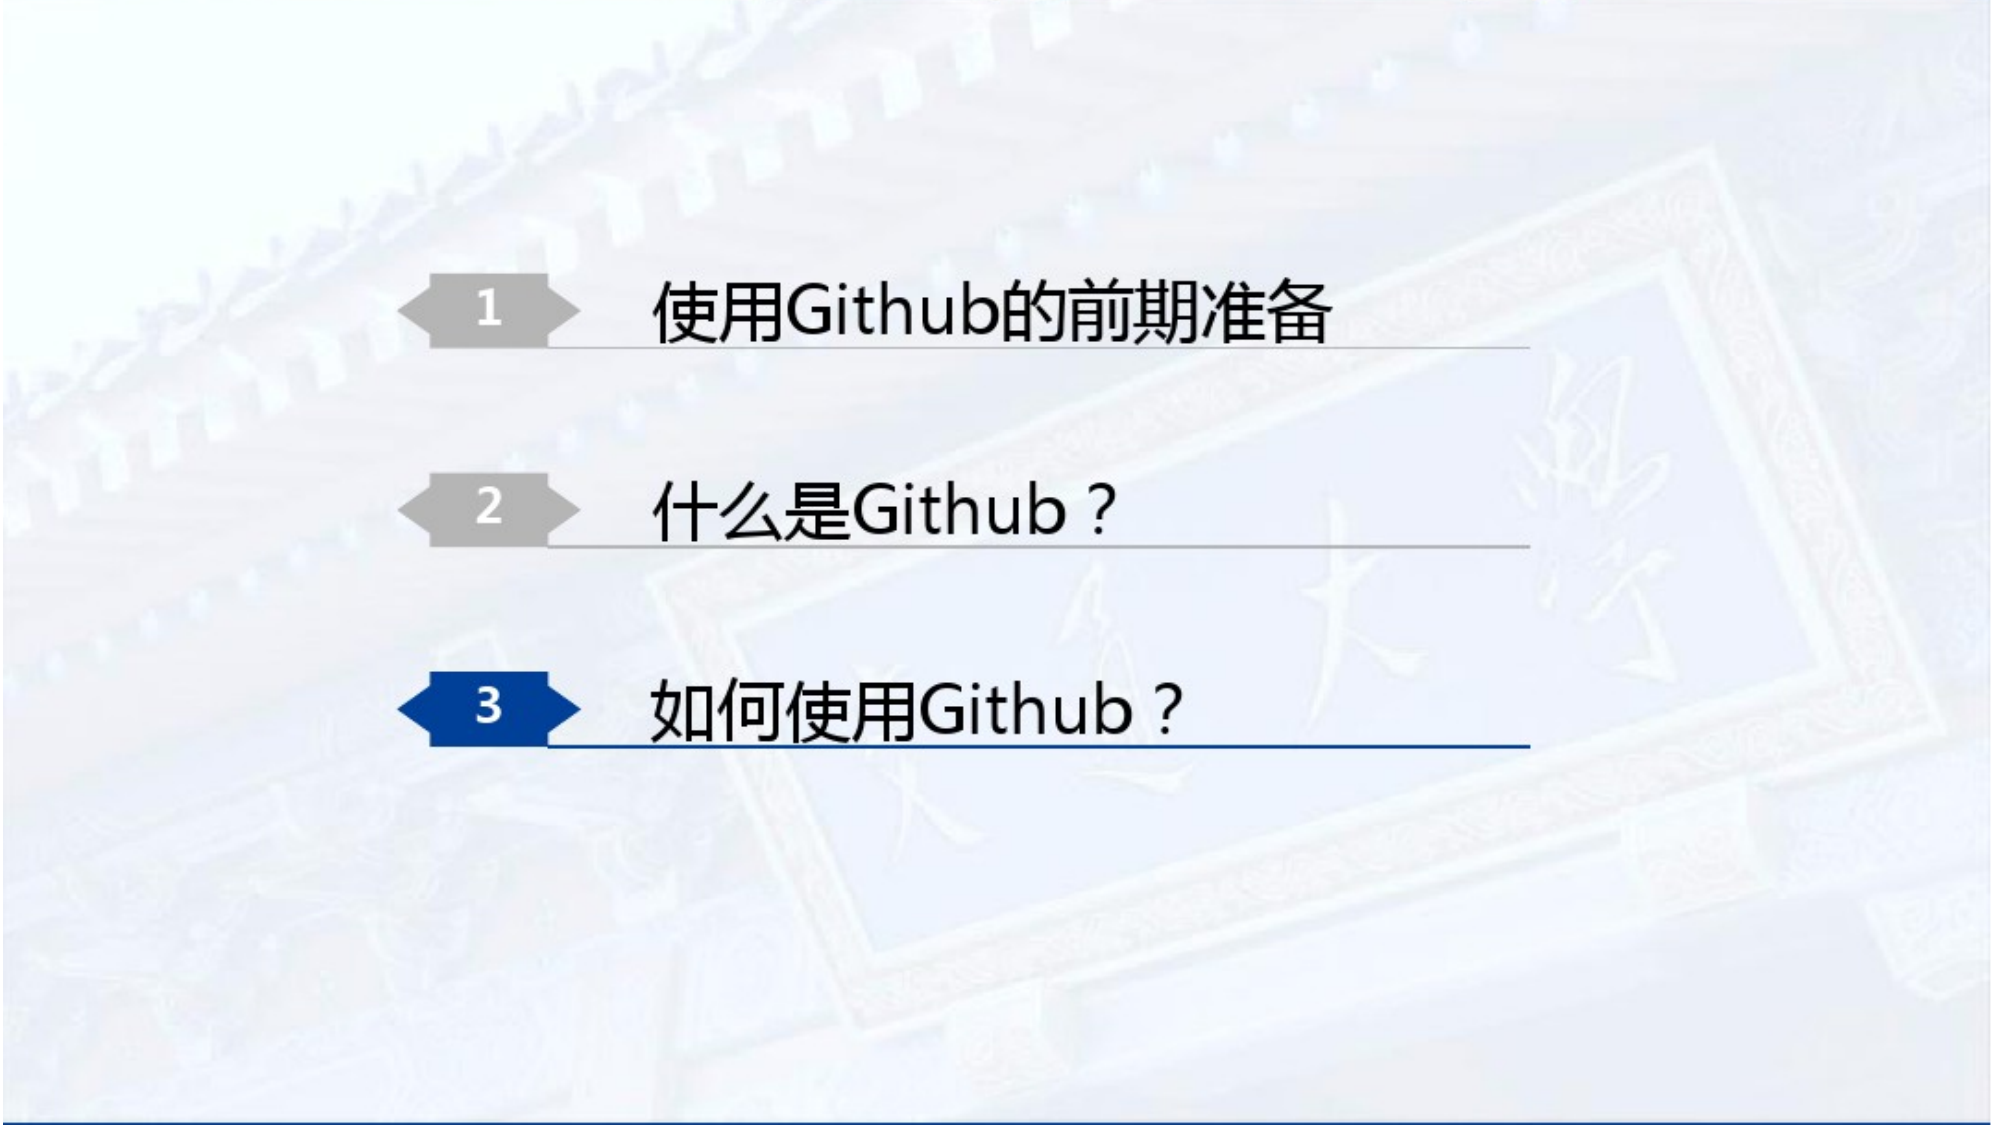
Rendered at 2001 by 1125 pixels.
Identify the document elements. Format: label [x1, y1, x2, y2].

list [3, 0, 2000, 1125]
